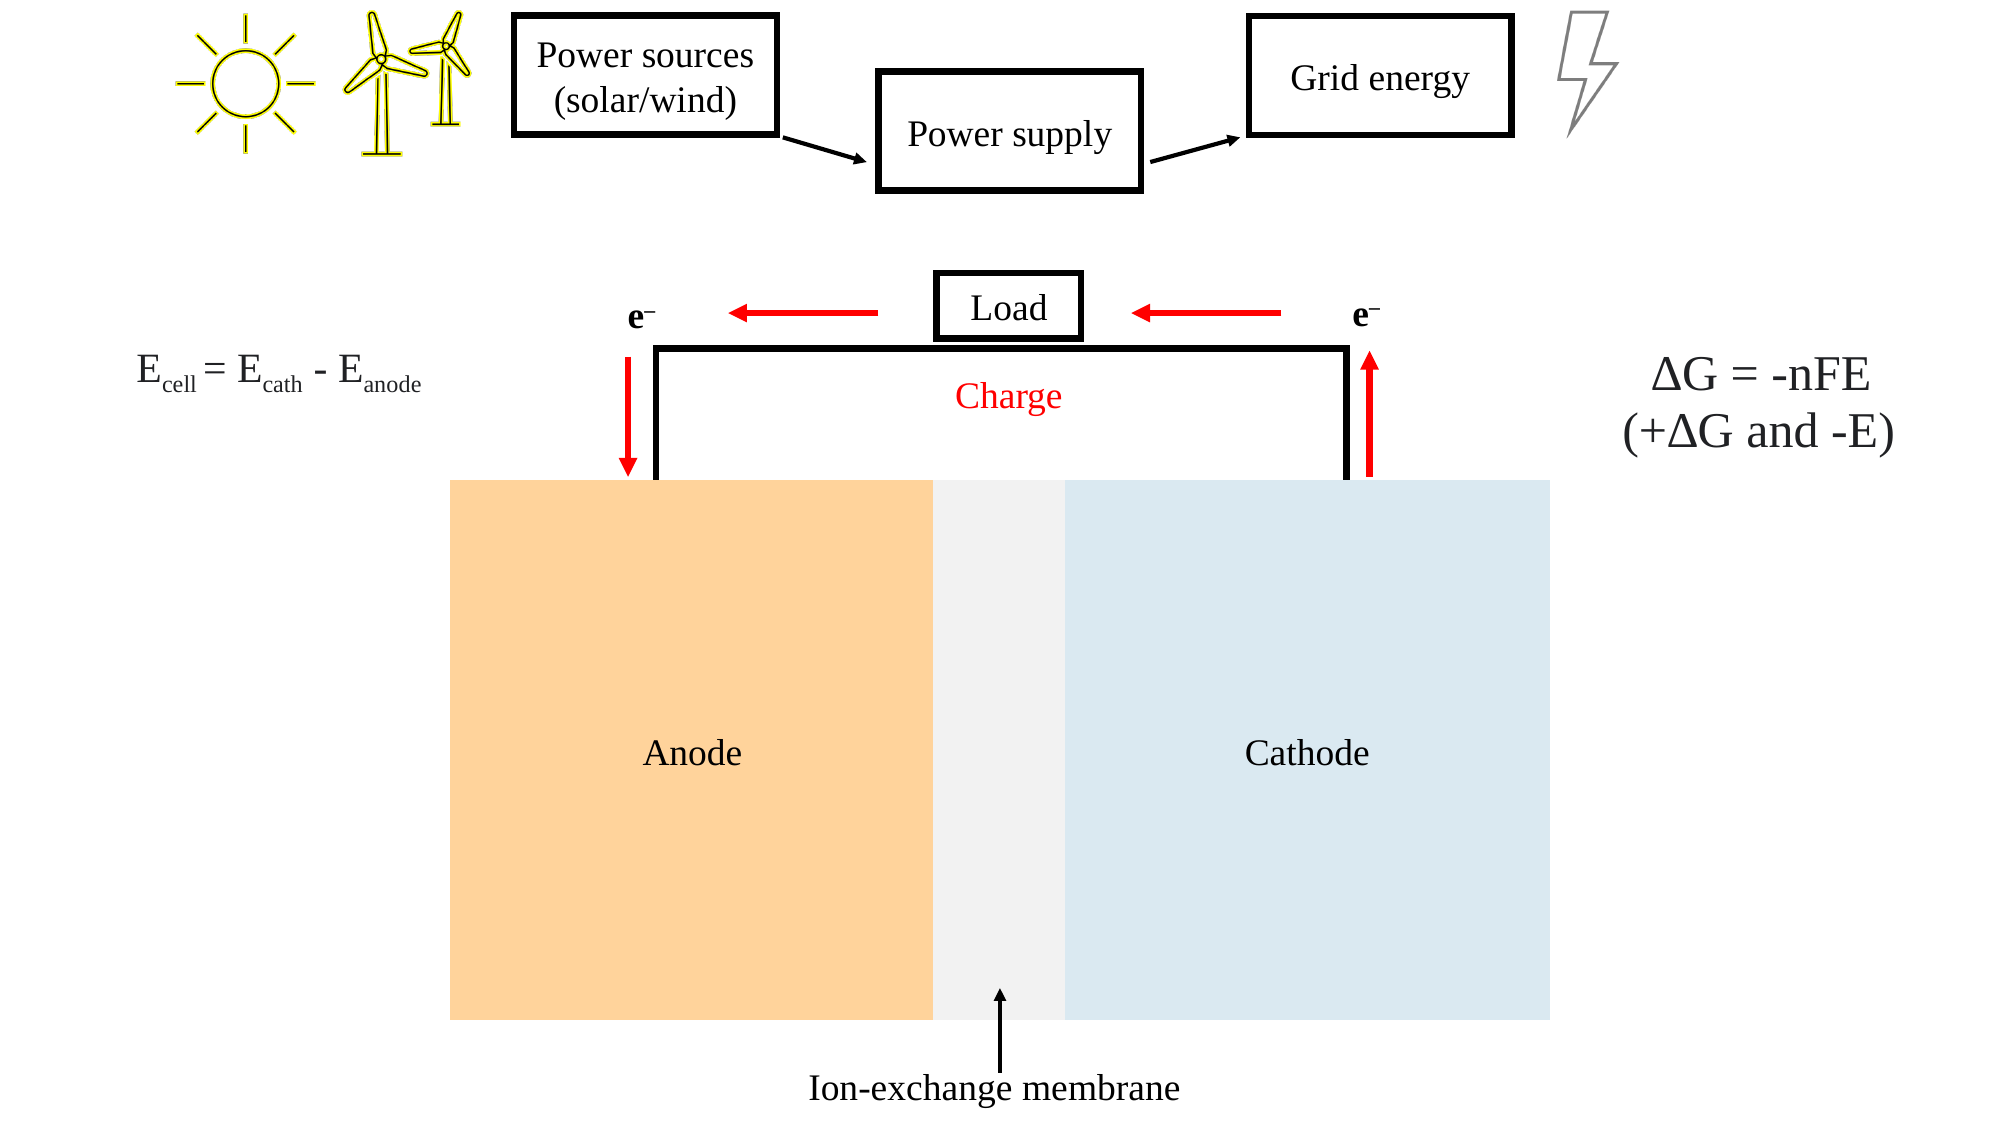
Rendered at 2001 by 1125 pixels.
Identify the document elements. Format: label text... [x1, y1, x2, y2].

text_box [1150, 137, 1241, 163]
text_box ∆G = -nFE [1636, 333, 1915, 390]
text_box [451, 272, 1549, 1116]
picture [1512, 0, 1663, 150]
text_box (+∆G and -E) [1594, 390, 1923, 466]
text_box Grid energy [1248, 15, 1512, 136]
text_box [782, 137, 867, 163]
picture [331, 9, 482, 160]
text_box Ecell = Ecath - Eanode [77, 333, 451, 405]
picture [169, 8, 321, 159]
text_box Power supply [877, 70, 1142, 192]
text_box Power sources (solar/wind) [513, 14, 778, 136]
